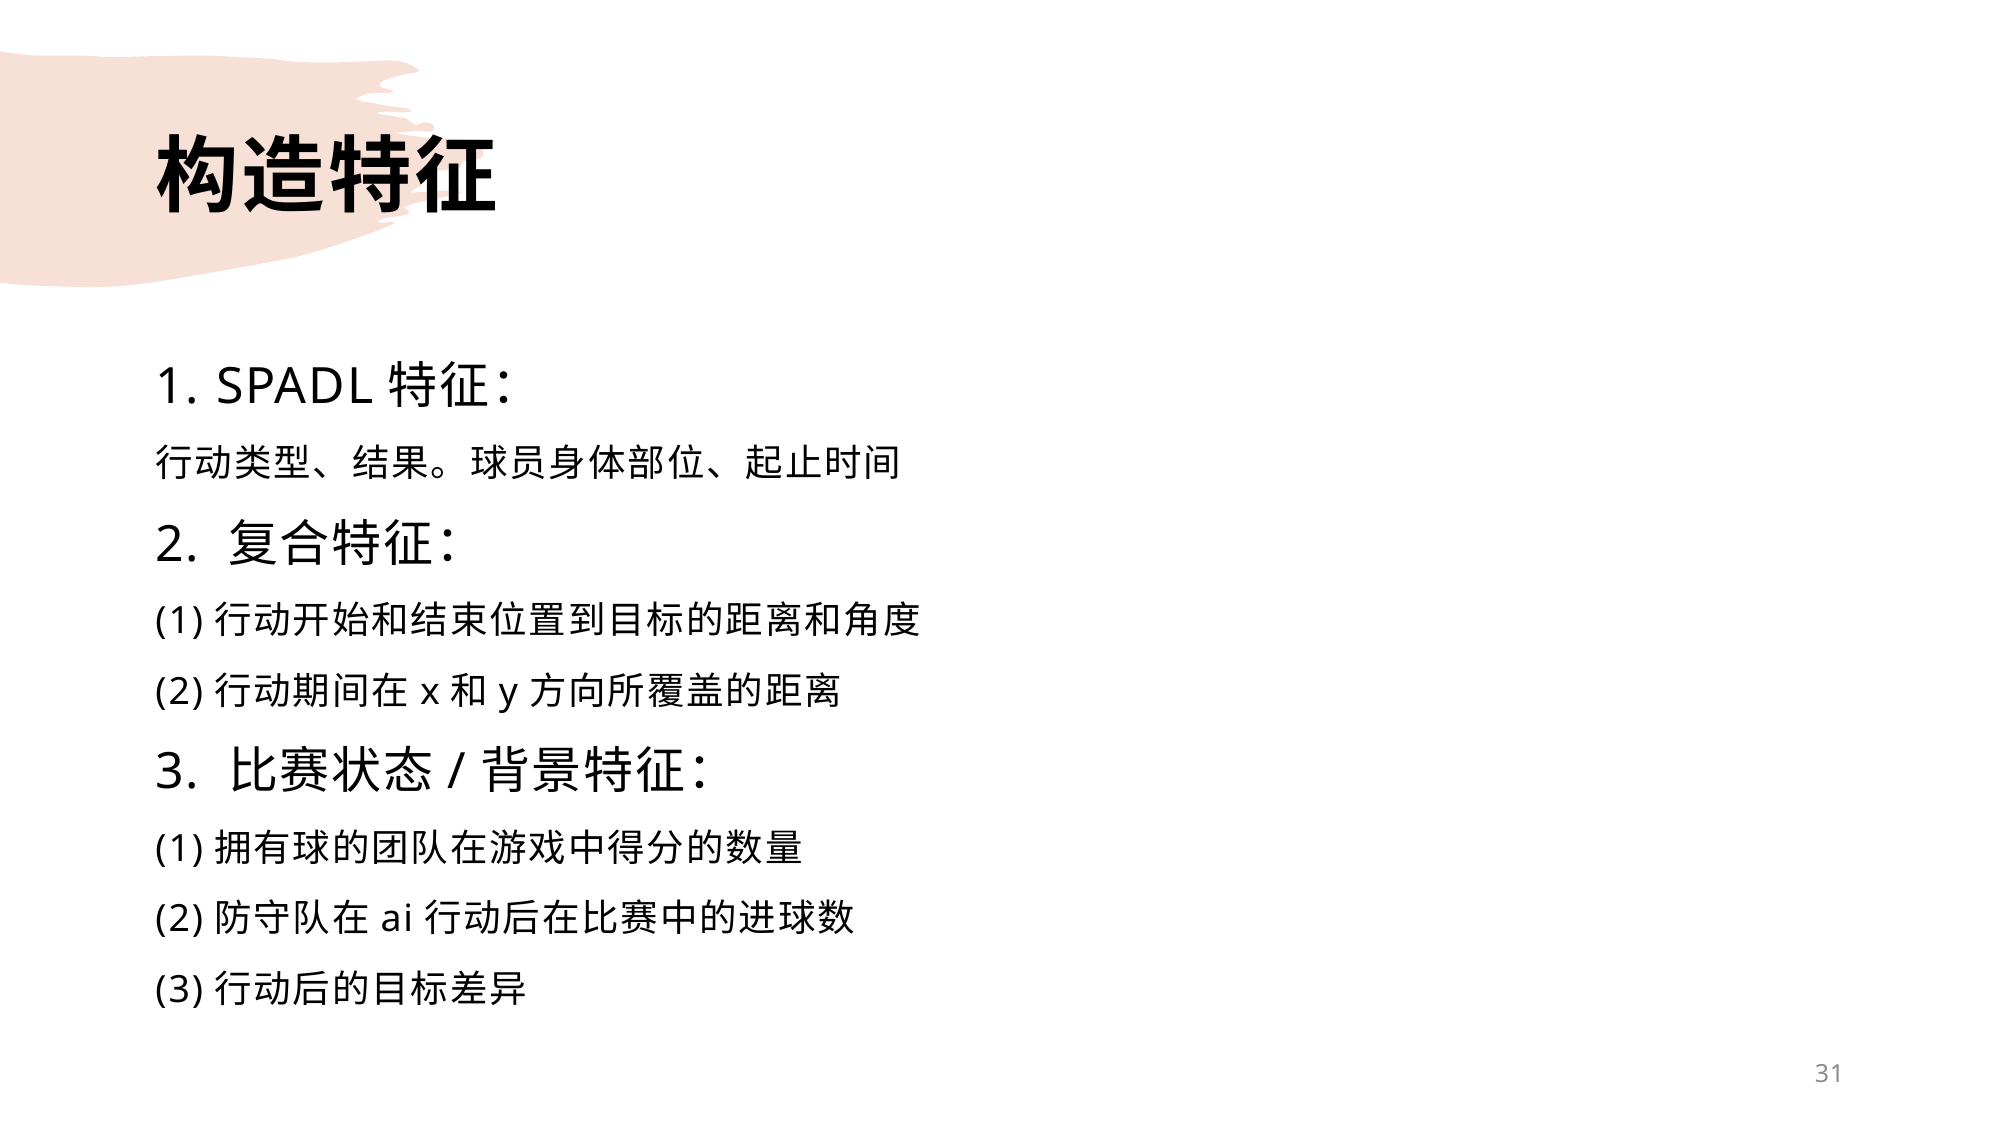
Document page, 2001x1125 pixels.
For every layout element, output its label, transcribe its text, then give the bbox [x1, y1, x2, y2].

list 1. SPADL特征： 行动类型、结果。球员身体部位、起止时间 2. 复合特征： (1)行动开始和结束位置到目标的距离和角度 (2)行动期间在x和y方向所覆盖的距离 3. 比赛状态/背景特征： (1)拥有球的团队在游戏中得分的数量 (2)防守队在ai行动后在比赛中的进球数 (3)行动后的目标差异 [137, 329, 1863, 1013]
title 构造特征 [137, 59, 1863, 278]
slide_number 31 [1412, 1042, 1863, 1103]
